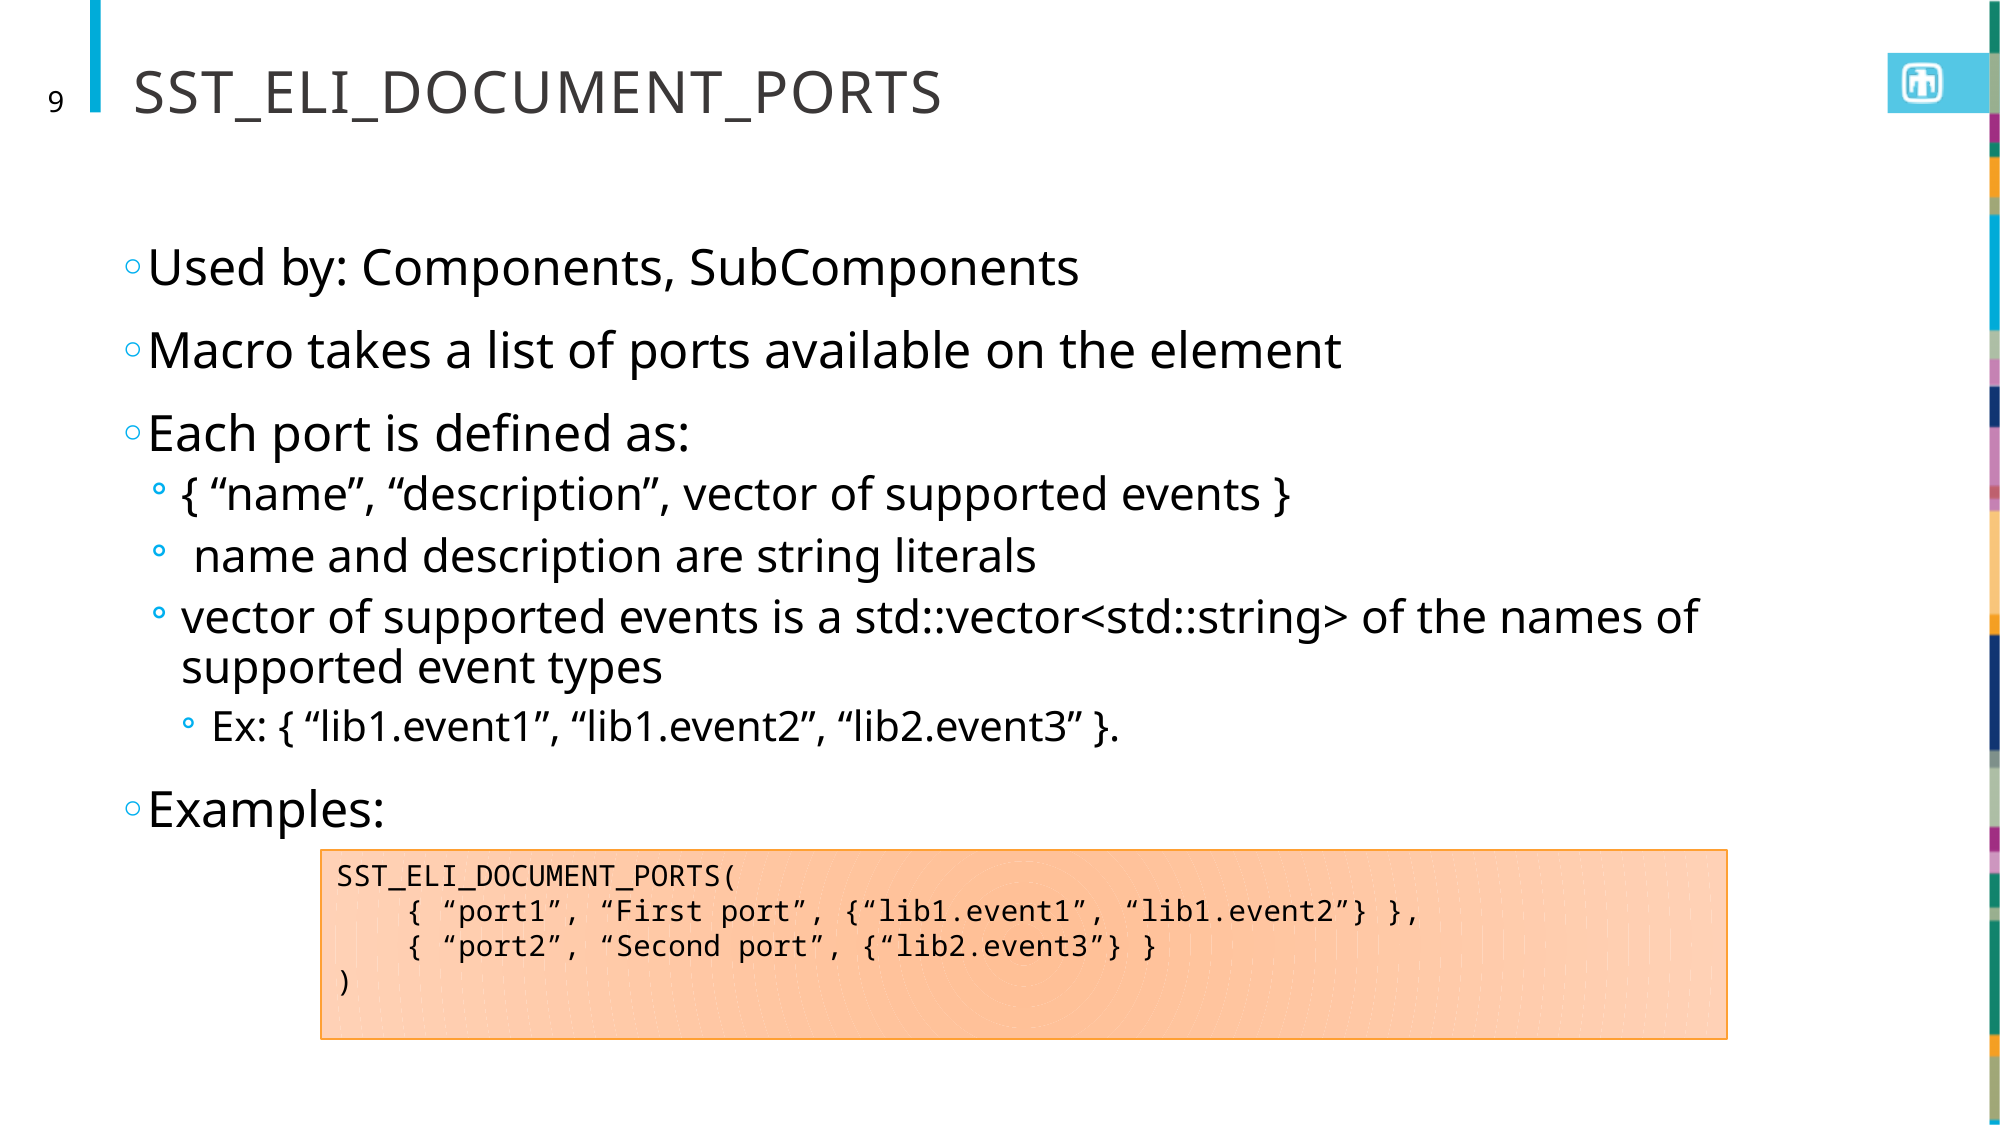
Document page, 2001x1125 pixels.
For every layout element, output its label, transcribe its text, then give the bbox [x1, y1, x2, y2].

list Used by: Components, SubComponents Macro takes a list of ports available on the element Each port is defined as: { “name”, “description”, vector of supported events } name and description are string literals vector of supported events is a std::vector<std::string> of the names of supported event types Ex: { “lib1.event1”, “lib1.event2”, “lib2.event3” }. Examples: [118, 234, 1889, 1000]
picture [1901, 62, 1944, 104]
title SST_ELI_DOCUMENT_PORTS [118, 39, 1769, 133]
picture [1990, 1, 1999, 215]
slide_number 9 [10, 73, 80, 133]
picture [1990, 330, 1999, 1120]
text_box SST_ELI_DOCUMENT_PORTS( { “port1”, “First port”, {“lib1.event1”, “lib1.event2”} }, { “port2”, “Second port”, {“lib2.event3”} } ) [320, 849, 1728, 1040]
